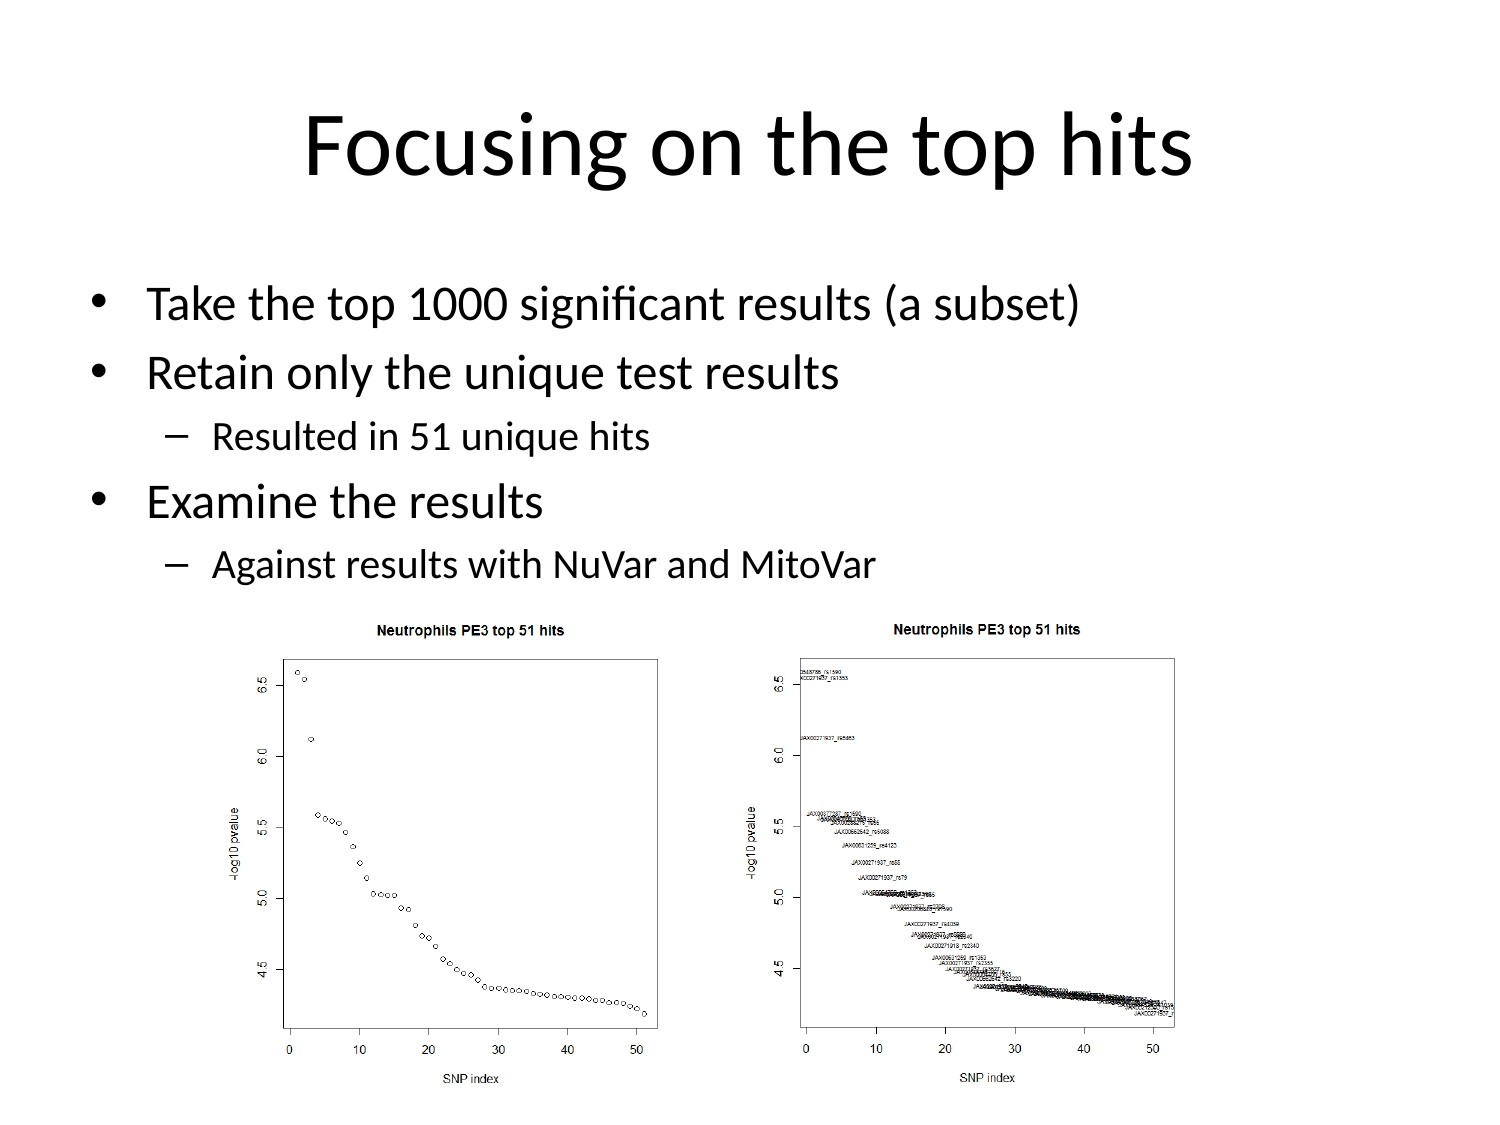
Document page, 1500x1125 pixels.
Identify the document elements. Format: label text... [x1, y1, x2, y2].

title Focusing on the top hits [75, 45, 1425, 233]
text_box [224, 599, 1204, 1101]
list Take the top 1000 significant results (a subset) Retain only the unique test results Resulted in 51 unique hits Examine the results Against results with NuVar and MitoVar [75, 262, 1425, 624]
